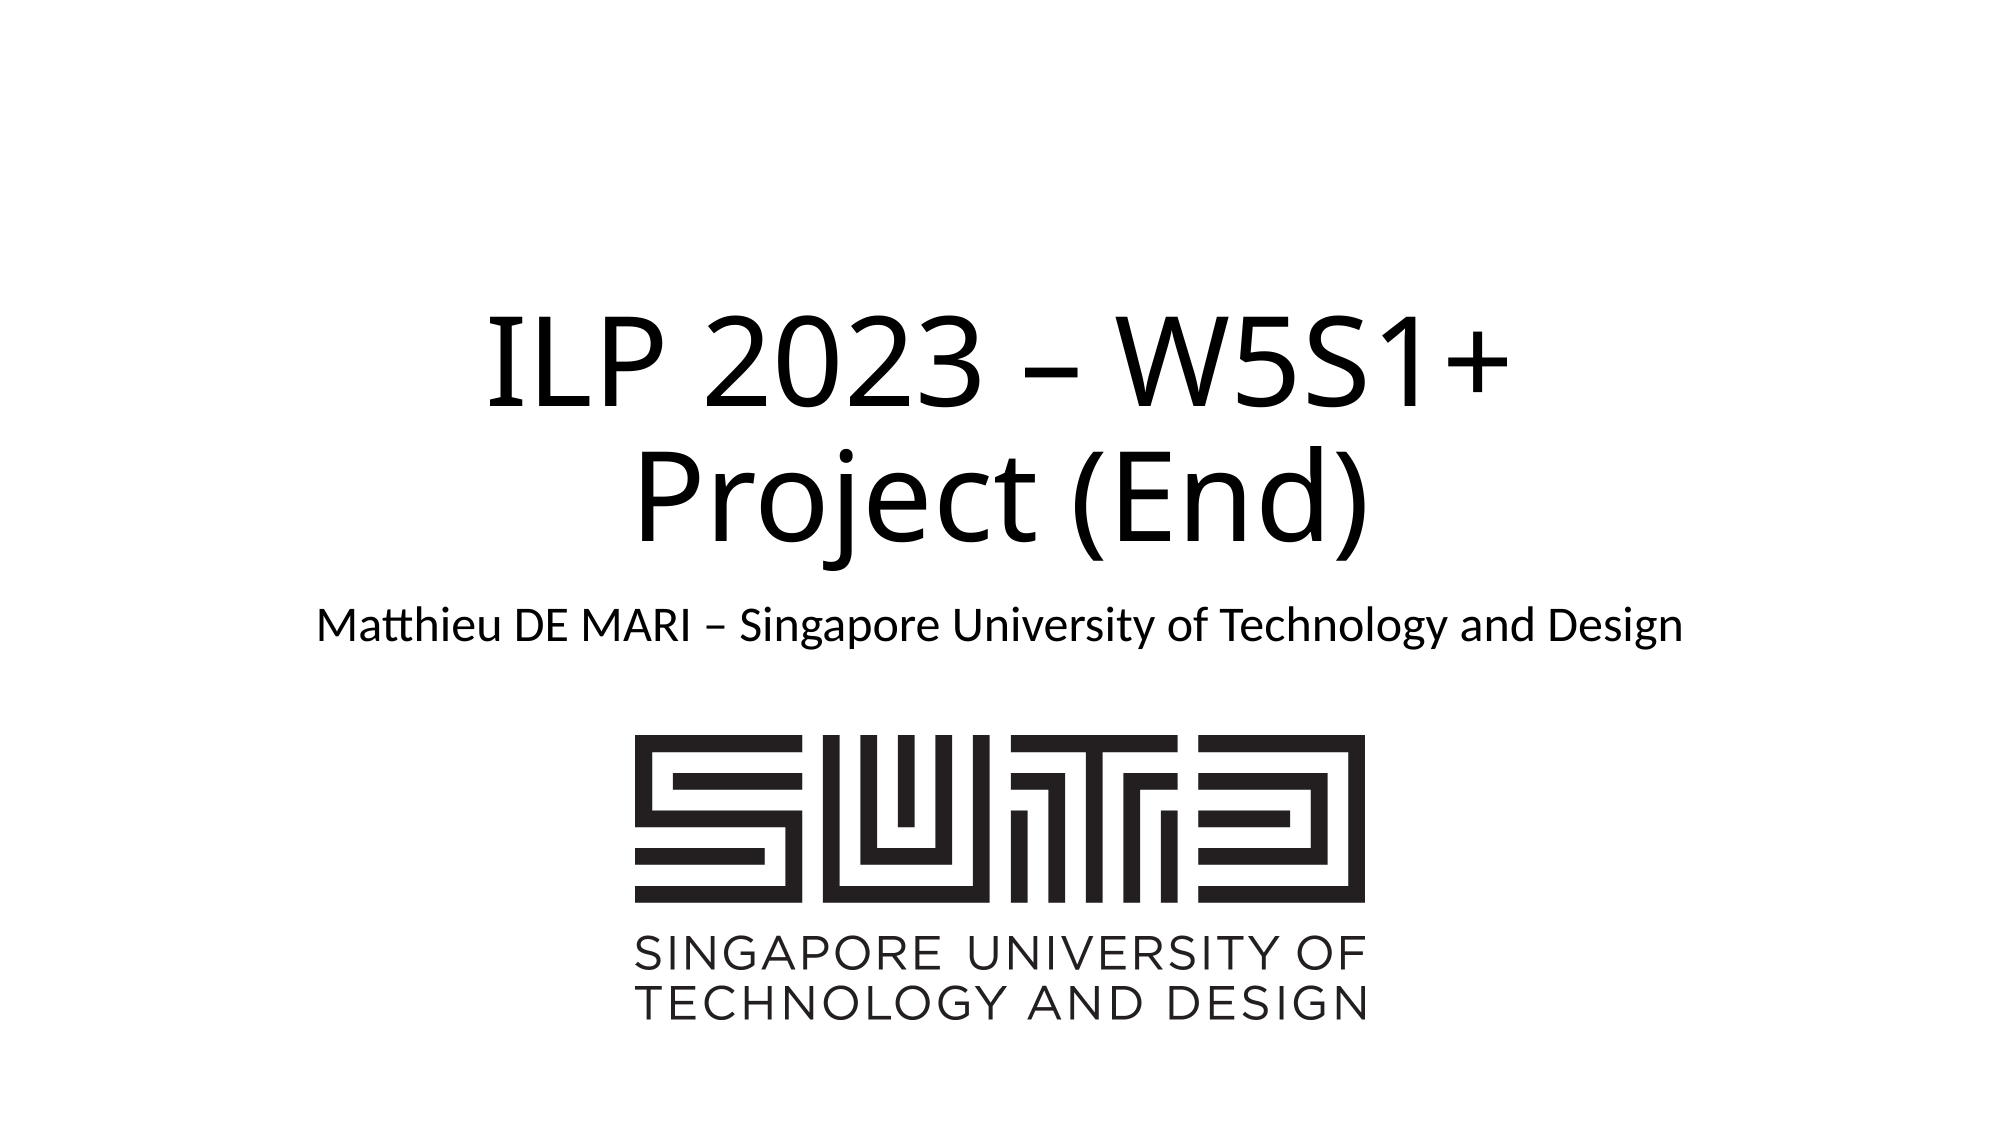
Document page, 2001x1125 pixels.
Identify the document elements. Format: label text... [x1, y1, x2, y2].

subtitle Matthieu DE MARI – Singapore University of Technology and Design [249, 590, 1750, 863]
title ILP 2023 – W5S1+ Project (End) [249, 184, 1750, 576]
picture [635, 735, 1365, 1020]
